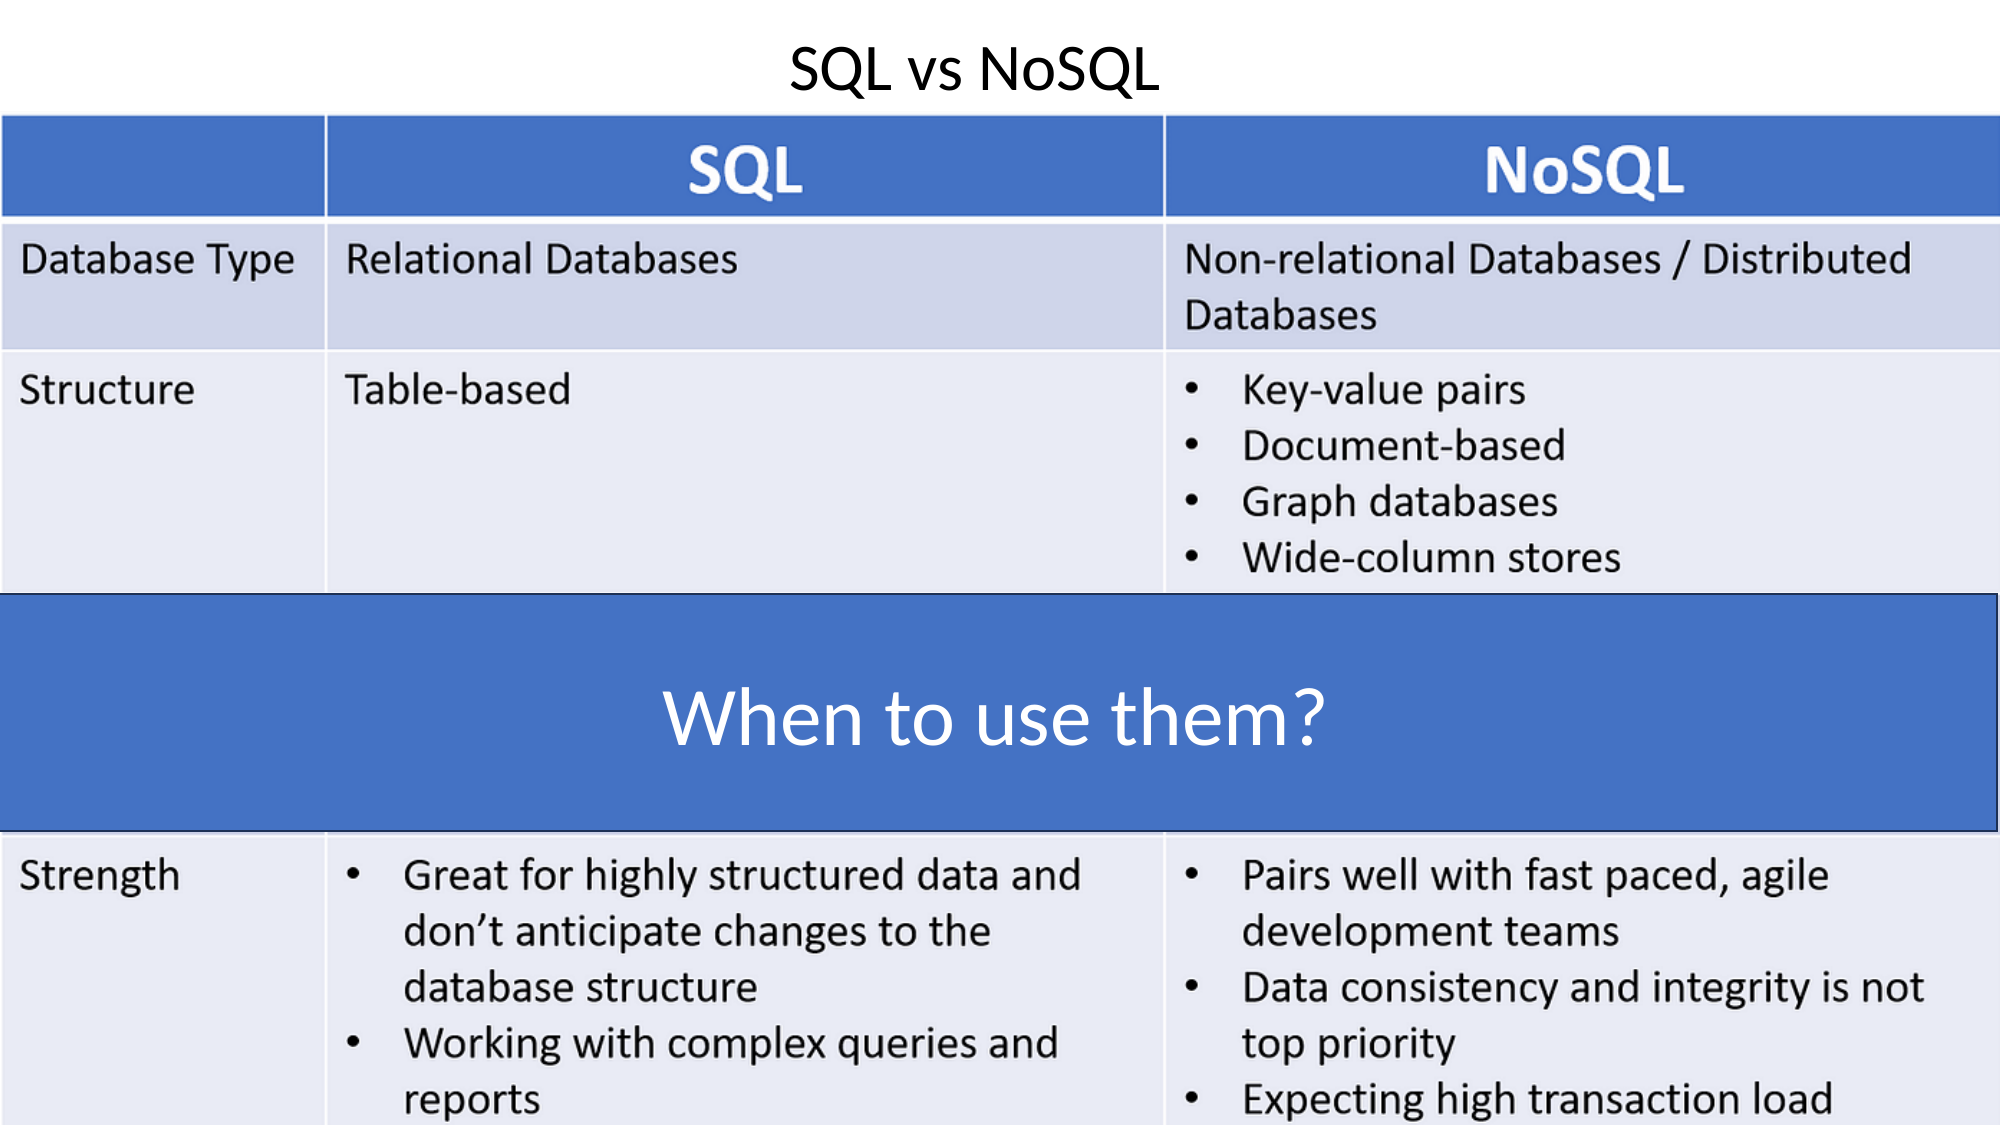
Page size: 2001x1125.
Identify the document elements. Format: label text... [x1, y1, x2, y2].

text_box SQL vs NoSQL [774, 16, 1218, 102]
picture [0, 102, 2000, 1125]
